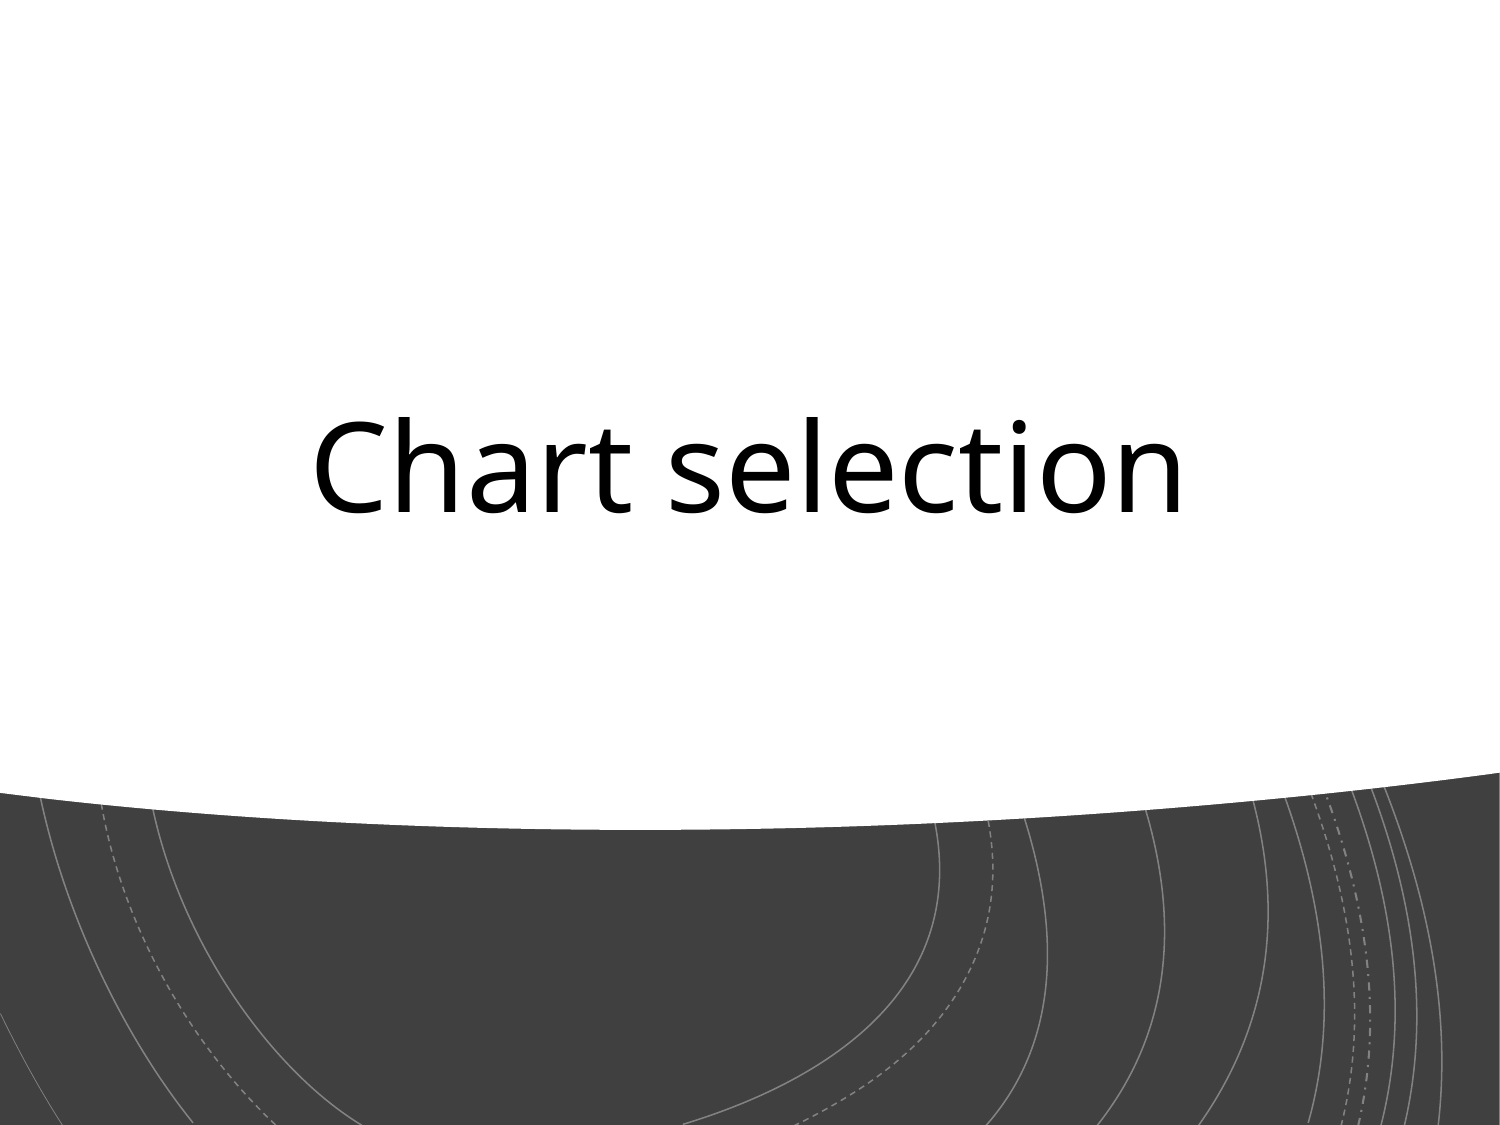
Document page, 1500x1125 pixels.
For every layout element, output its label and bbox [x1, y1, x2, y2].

text_box [0, 0, 1500, 1125]
